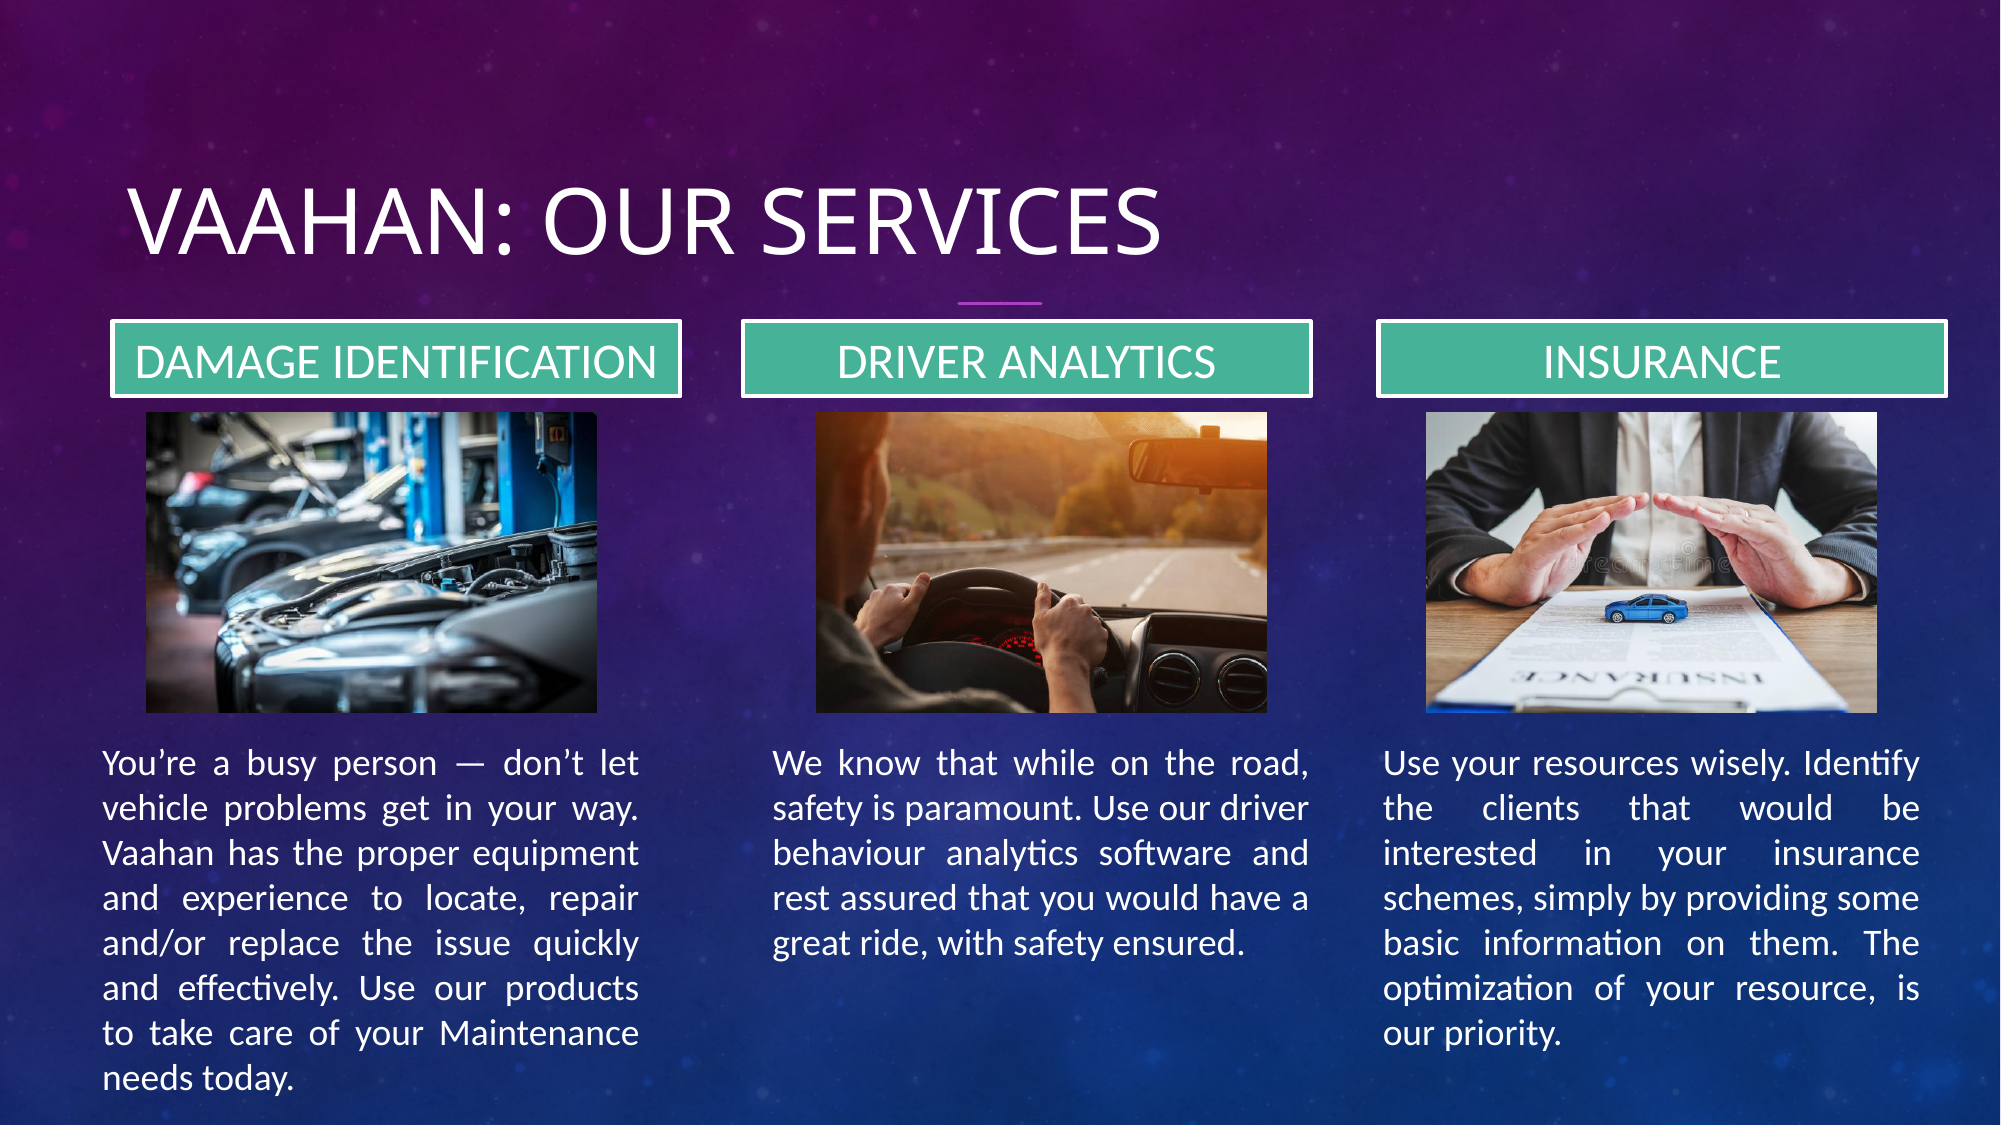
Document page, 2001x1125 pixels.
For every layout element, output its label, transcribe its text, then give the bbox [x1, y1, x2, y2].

picture [1426, 412, 1877, 713]
text_box DAMAGE IDENTIFICATION [110, 319, 682, 398]
title Vaahan: Our services [112, 87, 1888, 281]
picture [815, 412, 1267, 713]
picture [146, 412, 597, 713]
text_box We know that while on the road, safety is paramount. Use our driver behaviour analytics software and rest assured that you would have a great ride, with safety ensured. [757, 730, 1326, 971]
text_box INSURANCE [1376, 319, 1948, 398]
text_box You’re a busy person — don’t let vehicle problems get in your way. Vaahan has the proper equipment and experience to locate, repair and/or replace the issue quickly and effectively. Use our products to take care of your Maintenance needs today. [87, 730, 655, 1106]
text_box DRIVER ANALYTICS [741, 319, 1313, 398]
text_box Use your resources wisely. Identify the clients that would be interested in your insurance schemes, simply by providing some basic information on them. The optimization of your resource, is our priority. [1368, 730, 1936, 1061]
text_box [0, 0, 2000, 1125]
